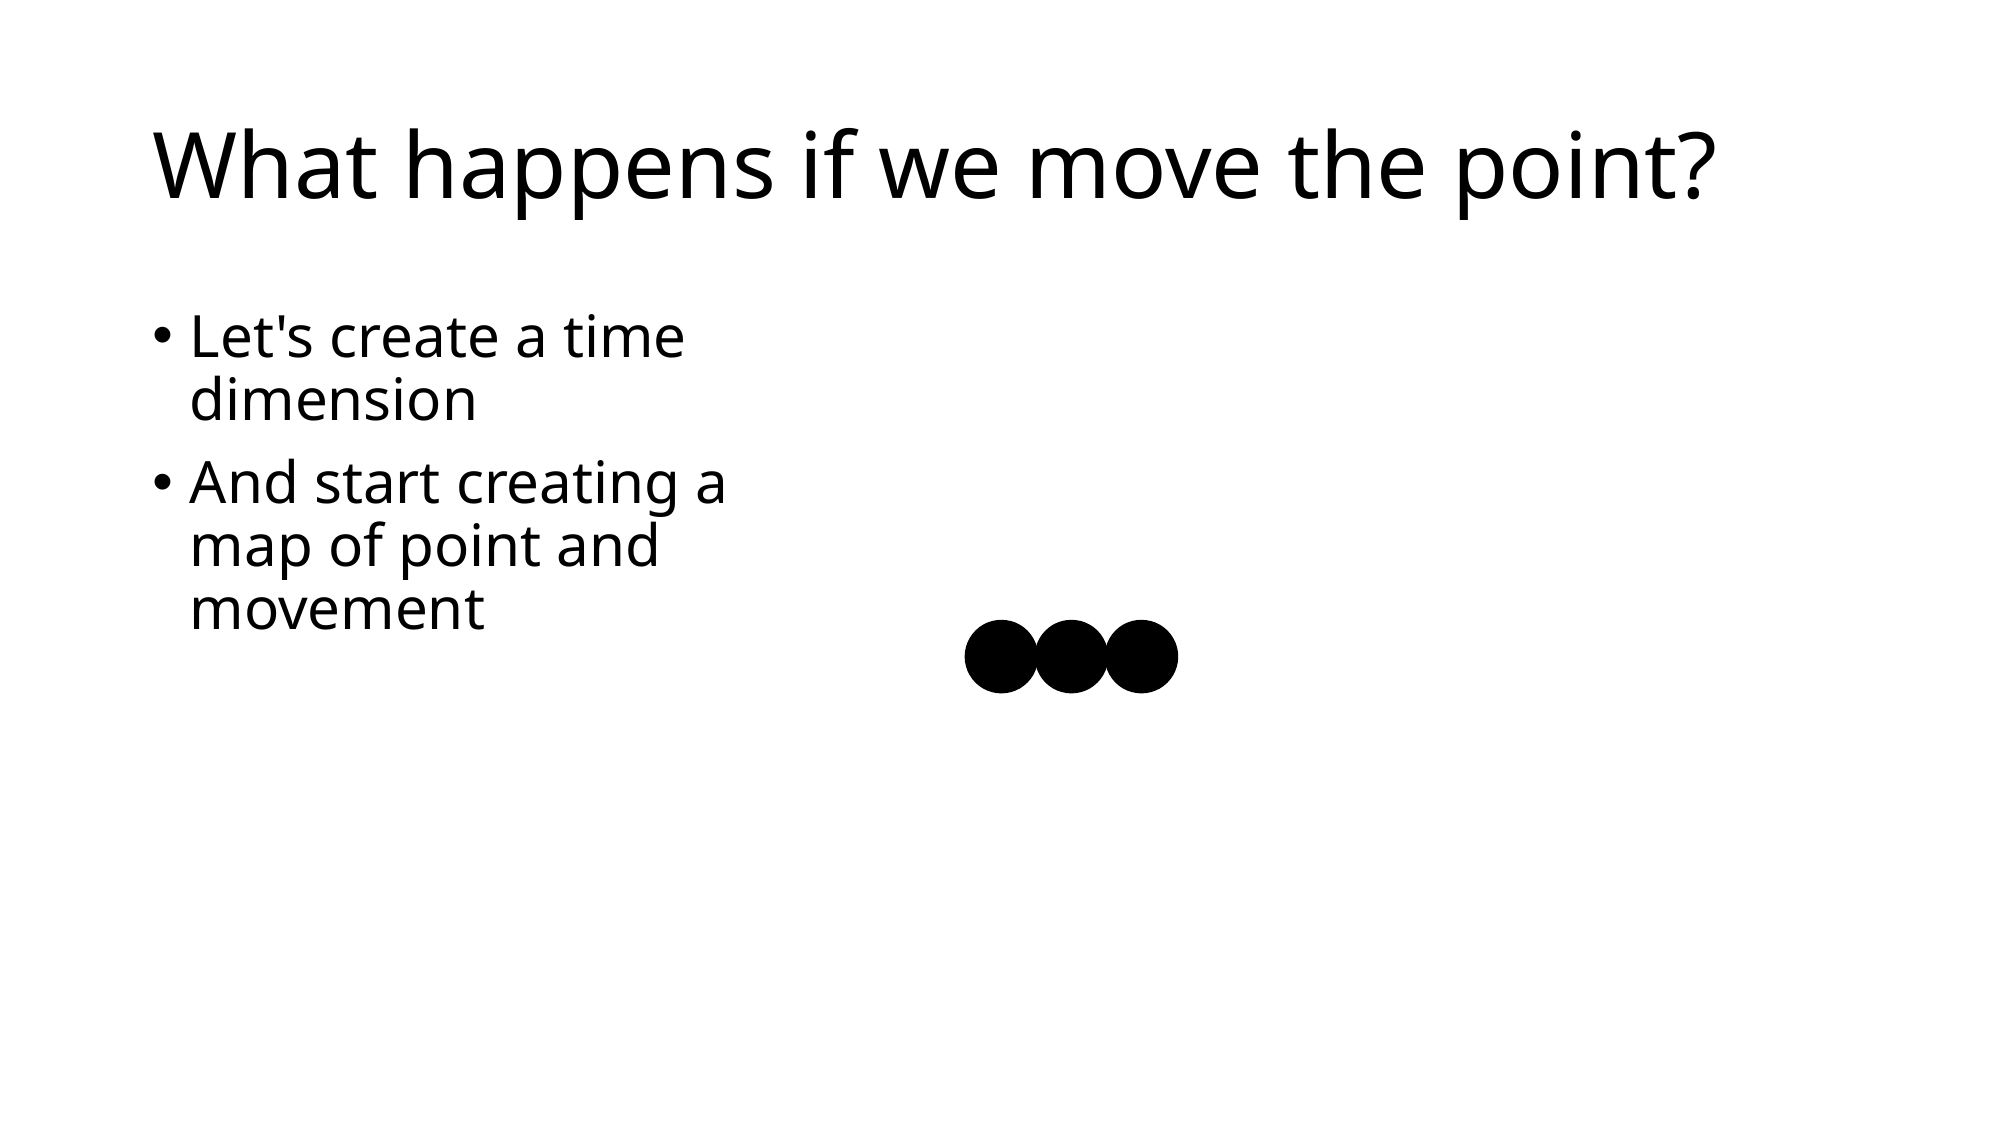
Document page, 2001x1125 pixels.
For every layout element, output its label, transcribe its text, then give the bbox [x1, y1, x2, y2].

list Let's create a time dimension And start creating a map of point and movement [137, 299, 863, 1014]
text_box [1034, 619, 1106, 694]
text_box [1104, 619, 1179, 694]
text_box [964, 619, 1036, 694]
title What happens if we move the point? [137, 59, 1863, 278]
